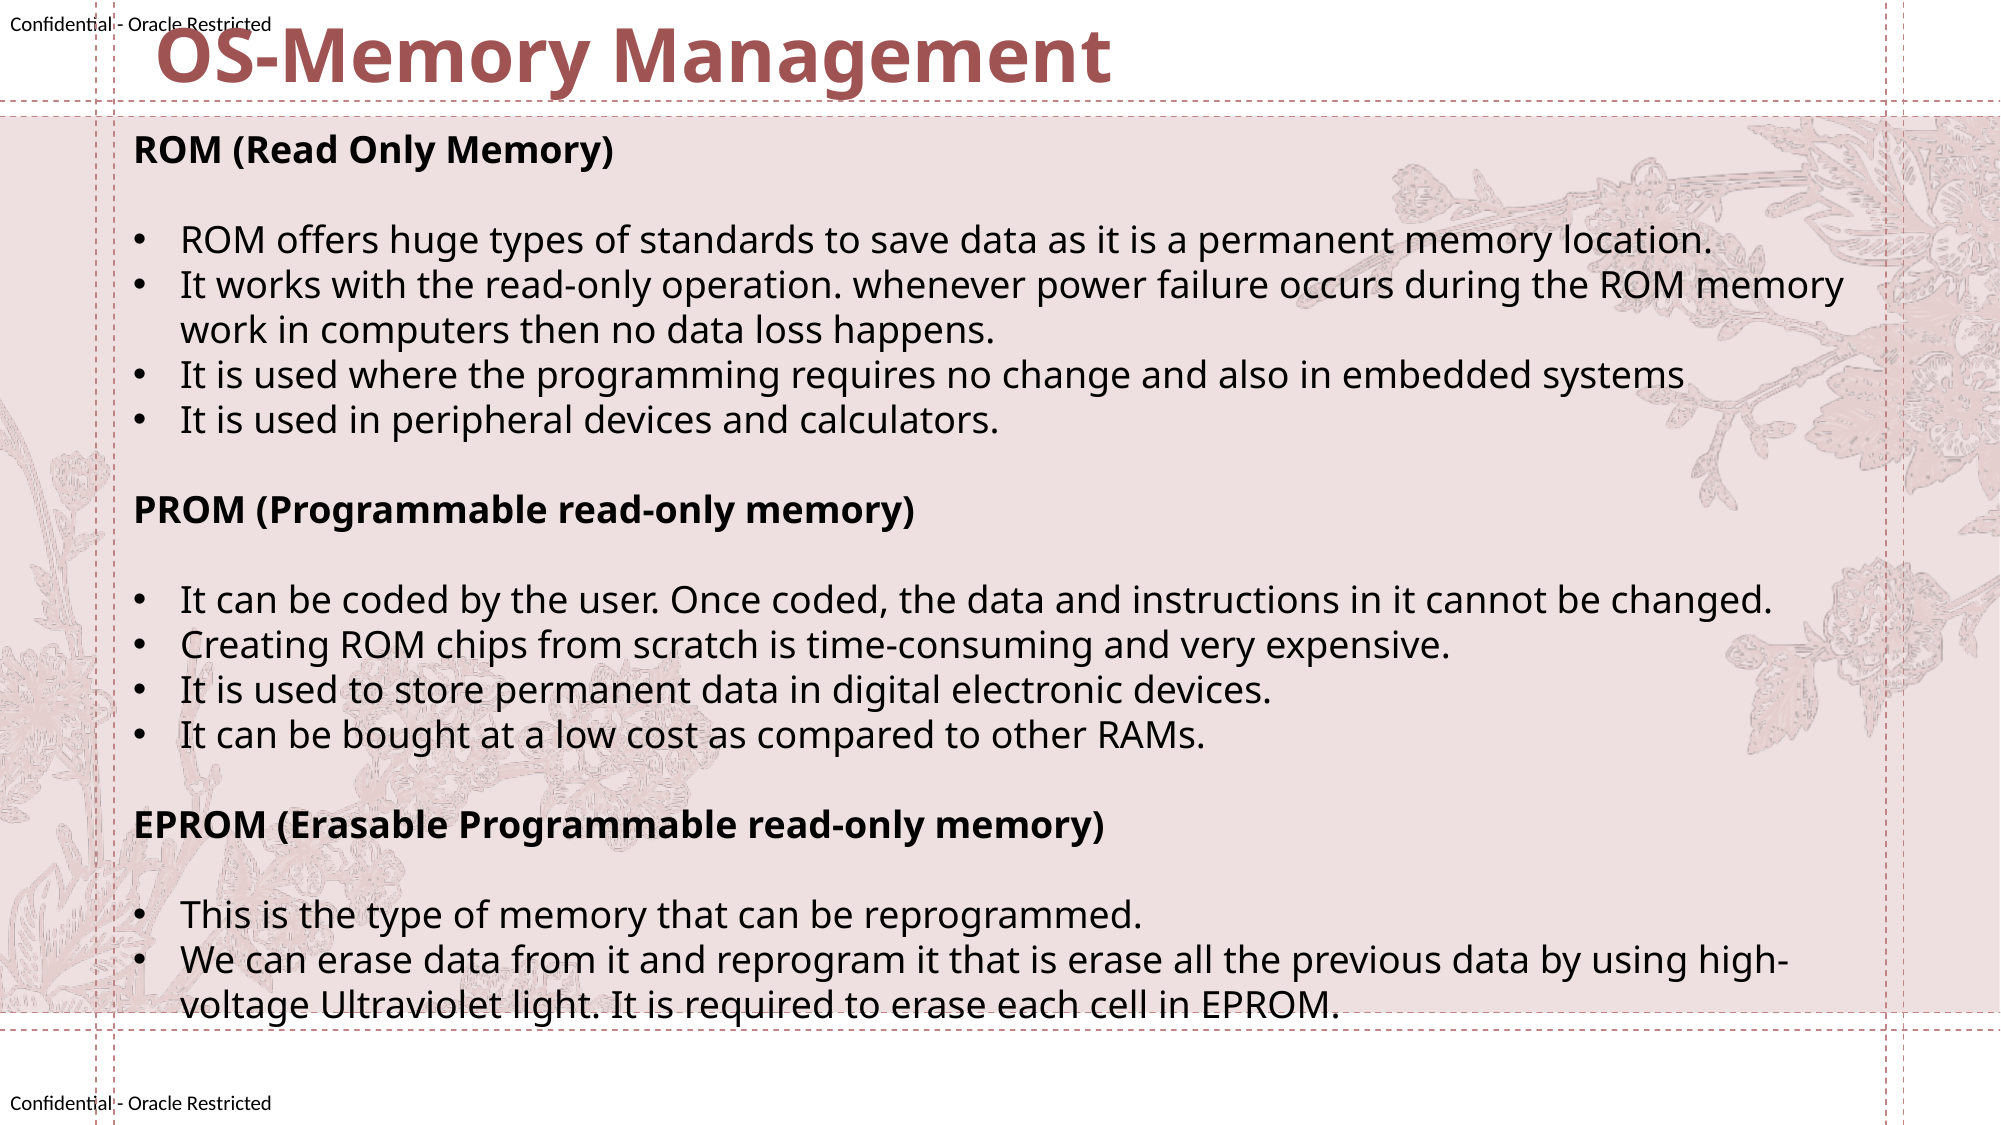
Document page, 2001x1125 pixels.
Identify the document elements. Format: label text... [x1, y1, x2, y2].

text_box ROM (Read Only Memory) ROM offers huge types of standards to save data as it is a permanent memory location. It works with the read-only operation. whenever power failure occurs during the ROM memory work in computers then no data loss happens. It is used where the programming requires no change and also in embedded systems It is used in peripheral devices and calculators. PROM (Programmable read-only memory) It can be coded by the user. Once coded, the data and instructions in it cannot be changed. Creating ROM chips from scratch is time-consuming and very expensive. It is used to store permanent data in digital electronic devices. It can be bought at a low cost as compared to other RAMs. EPROM (Erasable Programmable read-only memory) This is the type of memory that can be reprogrammed. We can erase data from it and reprogram it that is erase all the previous data by using high-voltage Ultraviolet light. It is required to erase each cell in EPROM. [118, 118, 1878, 1034]
text_box OS-Memory Management [139, 0, 1141, 105]
picture [0, 297, 118, 1013]
picture [1240, 116, 2000, 873]
